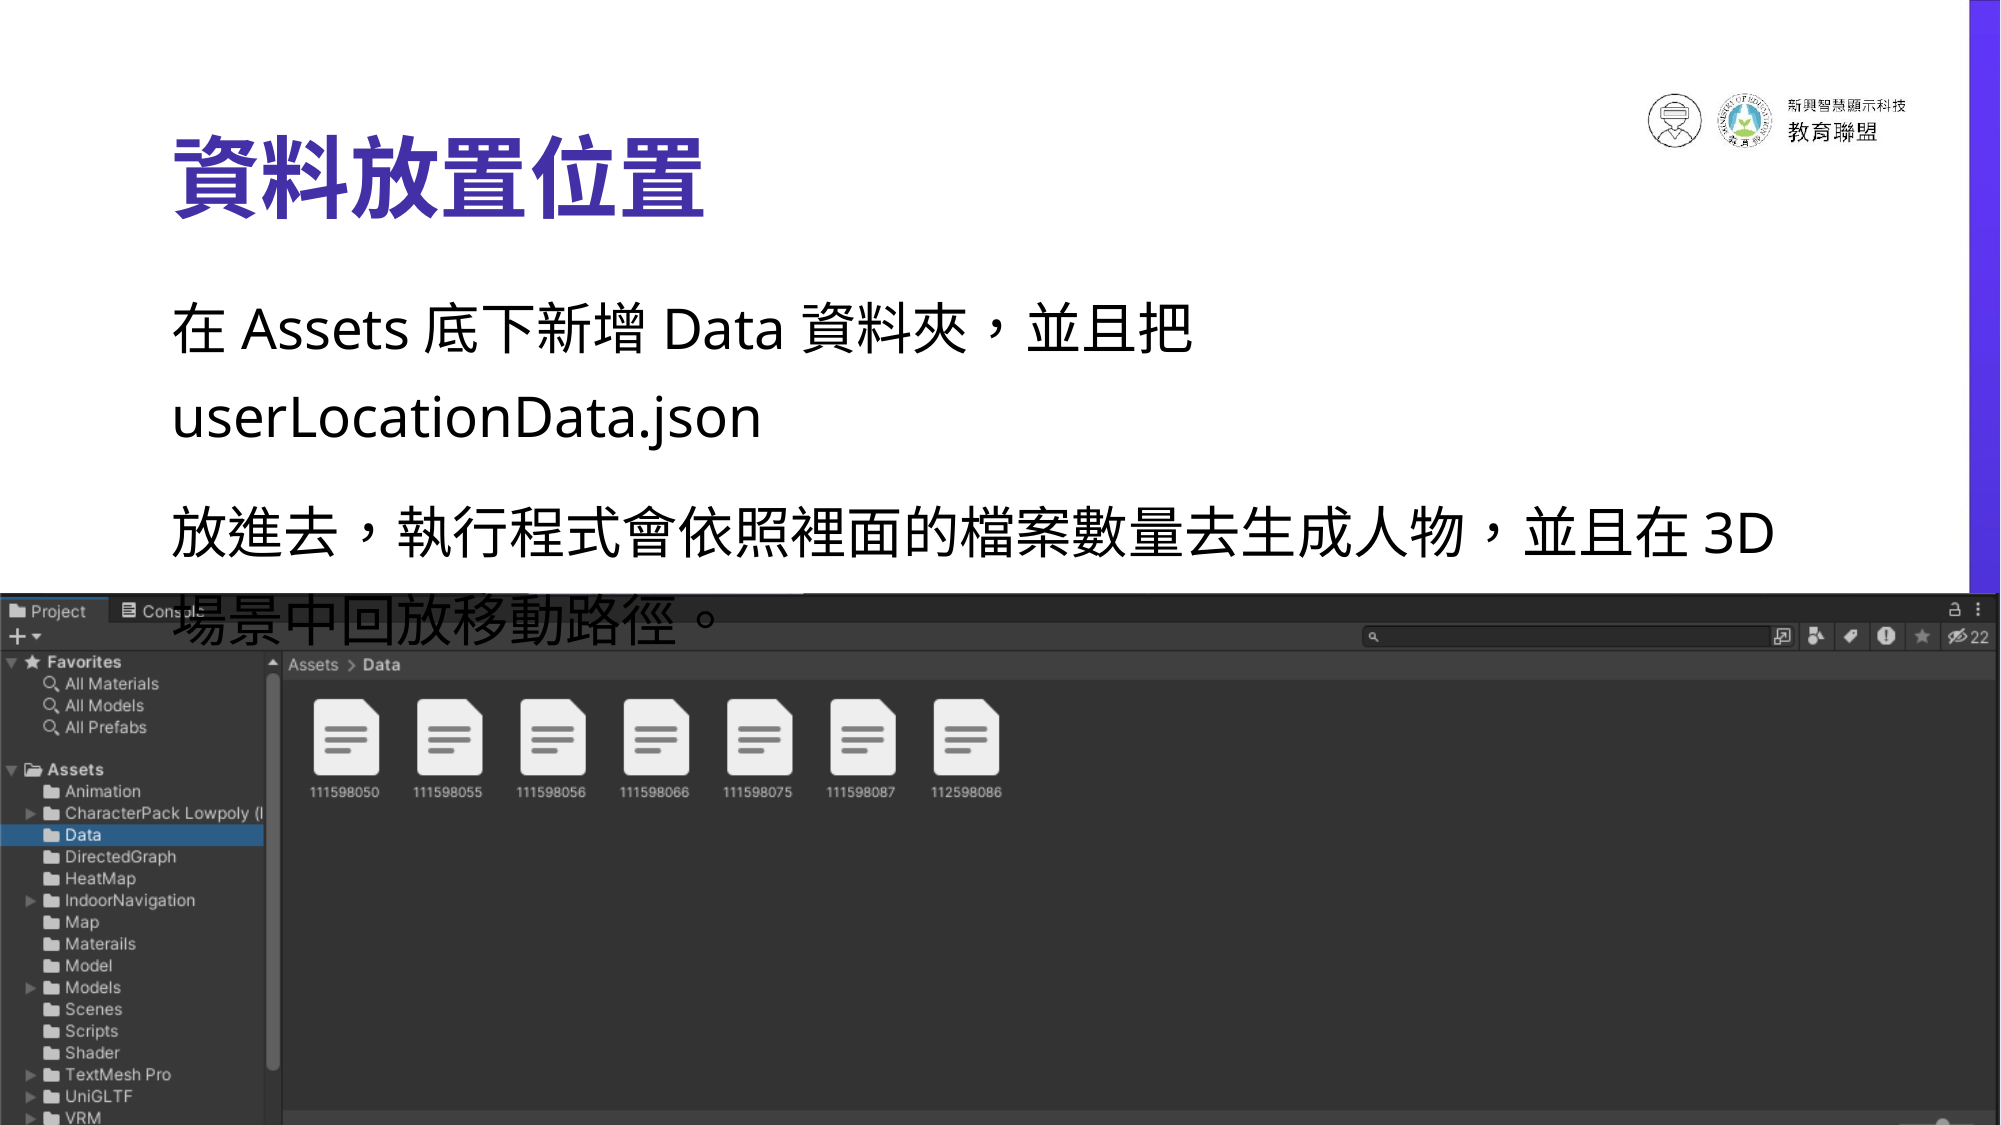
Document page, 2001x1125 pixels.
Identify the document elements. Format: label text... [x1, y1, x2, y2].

picture [0, 0, 2001, 1125]
text_box 在Assets底下新增Data資料夾，並且把userLocationData.json 放進去，執行程式會依照裡面的檔案數量去生成人物，並且在3D場景中回放移動路徑。 [156, 265, 1814, 592]
text_box 資料放置位置 [156, 135, 1592, 230]
